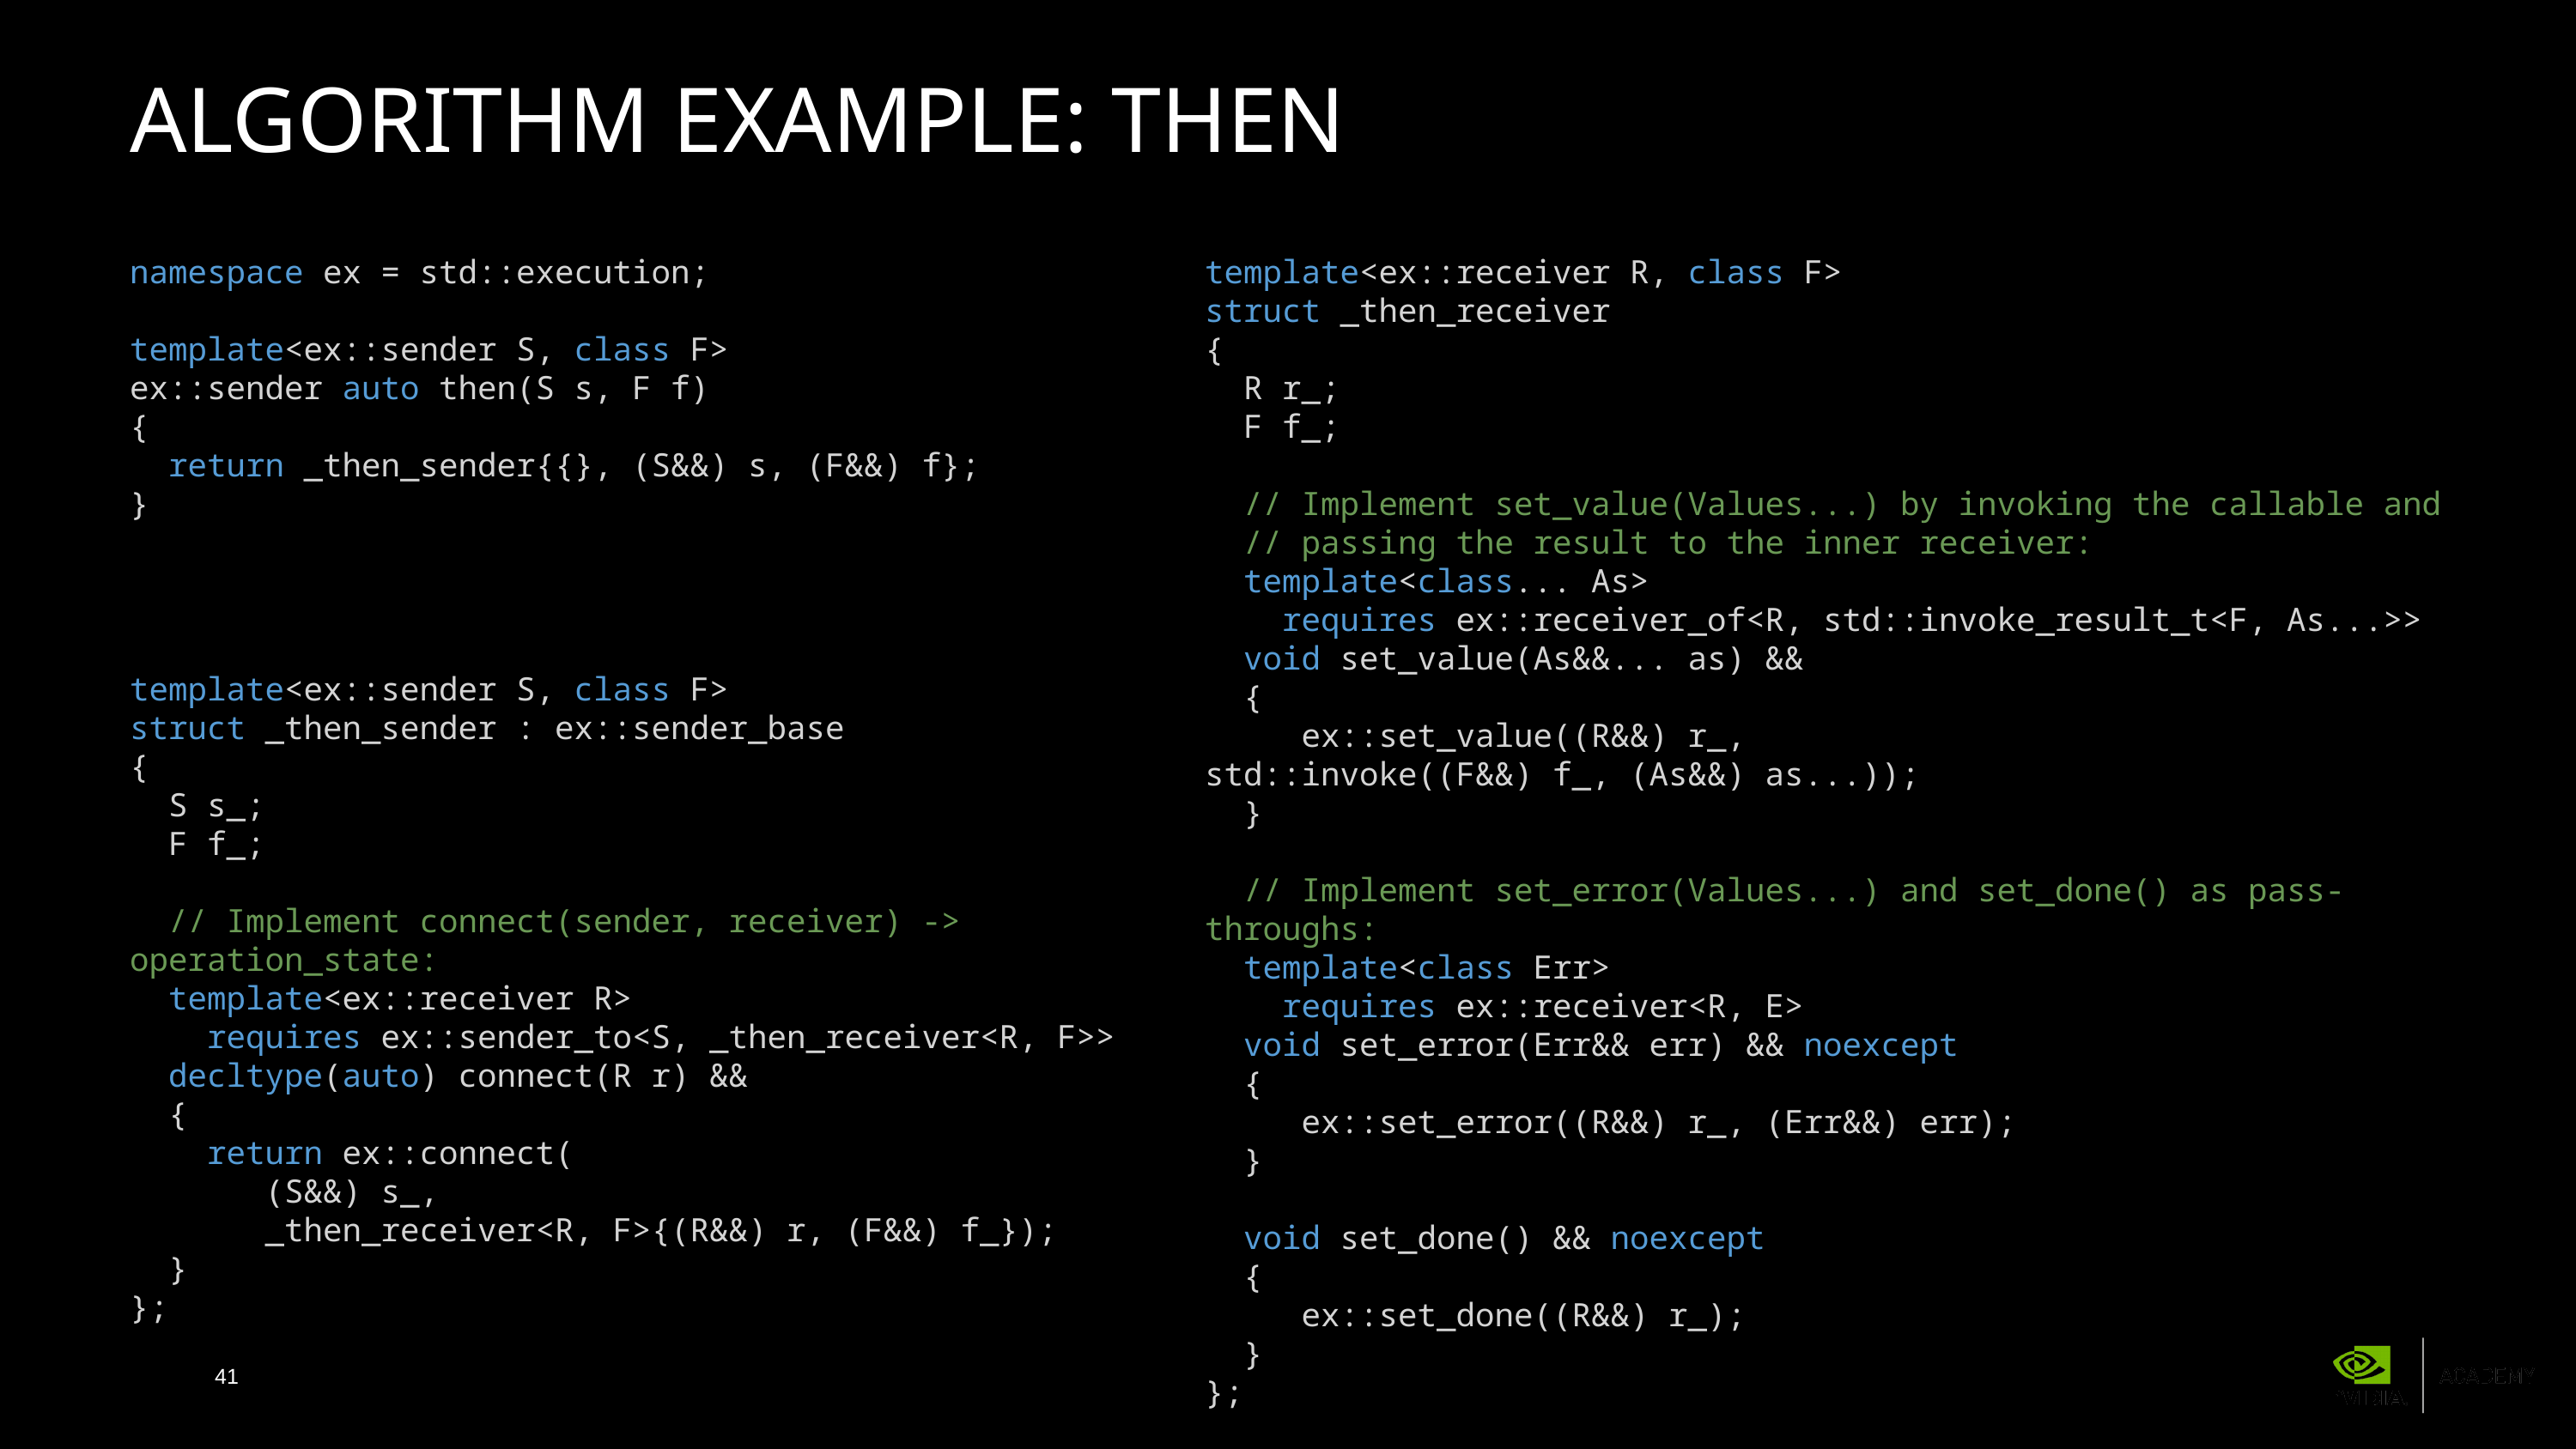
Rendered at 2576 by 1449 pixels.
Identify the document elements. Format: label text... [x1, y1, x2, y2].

picture [2301, 1319, 2561, 1432]
title Algorithm example: then [116, 61, 2459, 185]
text_box template<ex::receiver R, class F> struct _then_receiver { R r_; F f_; // Implement set_value(Values...) by invoking the callable and // passing the result to the inner receiver: template<class... As> requires ex::receiver_of<R, std::invoke_result_t<F, As...>> void set_value(As&&... as) && { ex::set_value((R&&) r_, std::invoke((F&&) f_, (As&&) as...)); } // Implement set_error(Values...) and set_done() as pass-throughs: template<class Err> requires ex::receiver<R, E> void set_error(Err&& err) && noexcept { ex::set_error((R&&) r_, (Err&&) err); } void set_done() && noexcept { ex::set_done((R&&) r_); } }; [1192, 245, 2476, 1361]
text_box template<ex::sender S, class F> struct _then_sender : ex::sender_base { S s_; F f_; // Implement connect(sender, receiver) -> operation_state: template<ex::receiver R> requires ex::sender_to<S, _then_receiver<R, F>> decltype(auto) connect(R r) && { return ex::connect( (S&&) s_, _then_receiver<R, F>{(R&&) r, (F&&) f_}); } }; [117, 662, 1221, 1423]
slide_number 41 [202, 1337, 782, 1414]
text_box namespace ex = std::execution; template<ex::sender S, class F> ex::sender auto then(S s, F f) { return _then_sender{{}, (S&&) s, (F&&) f}; } [117, 245, 1192, 638]
